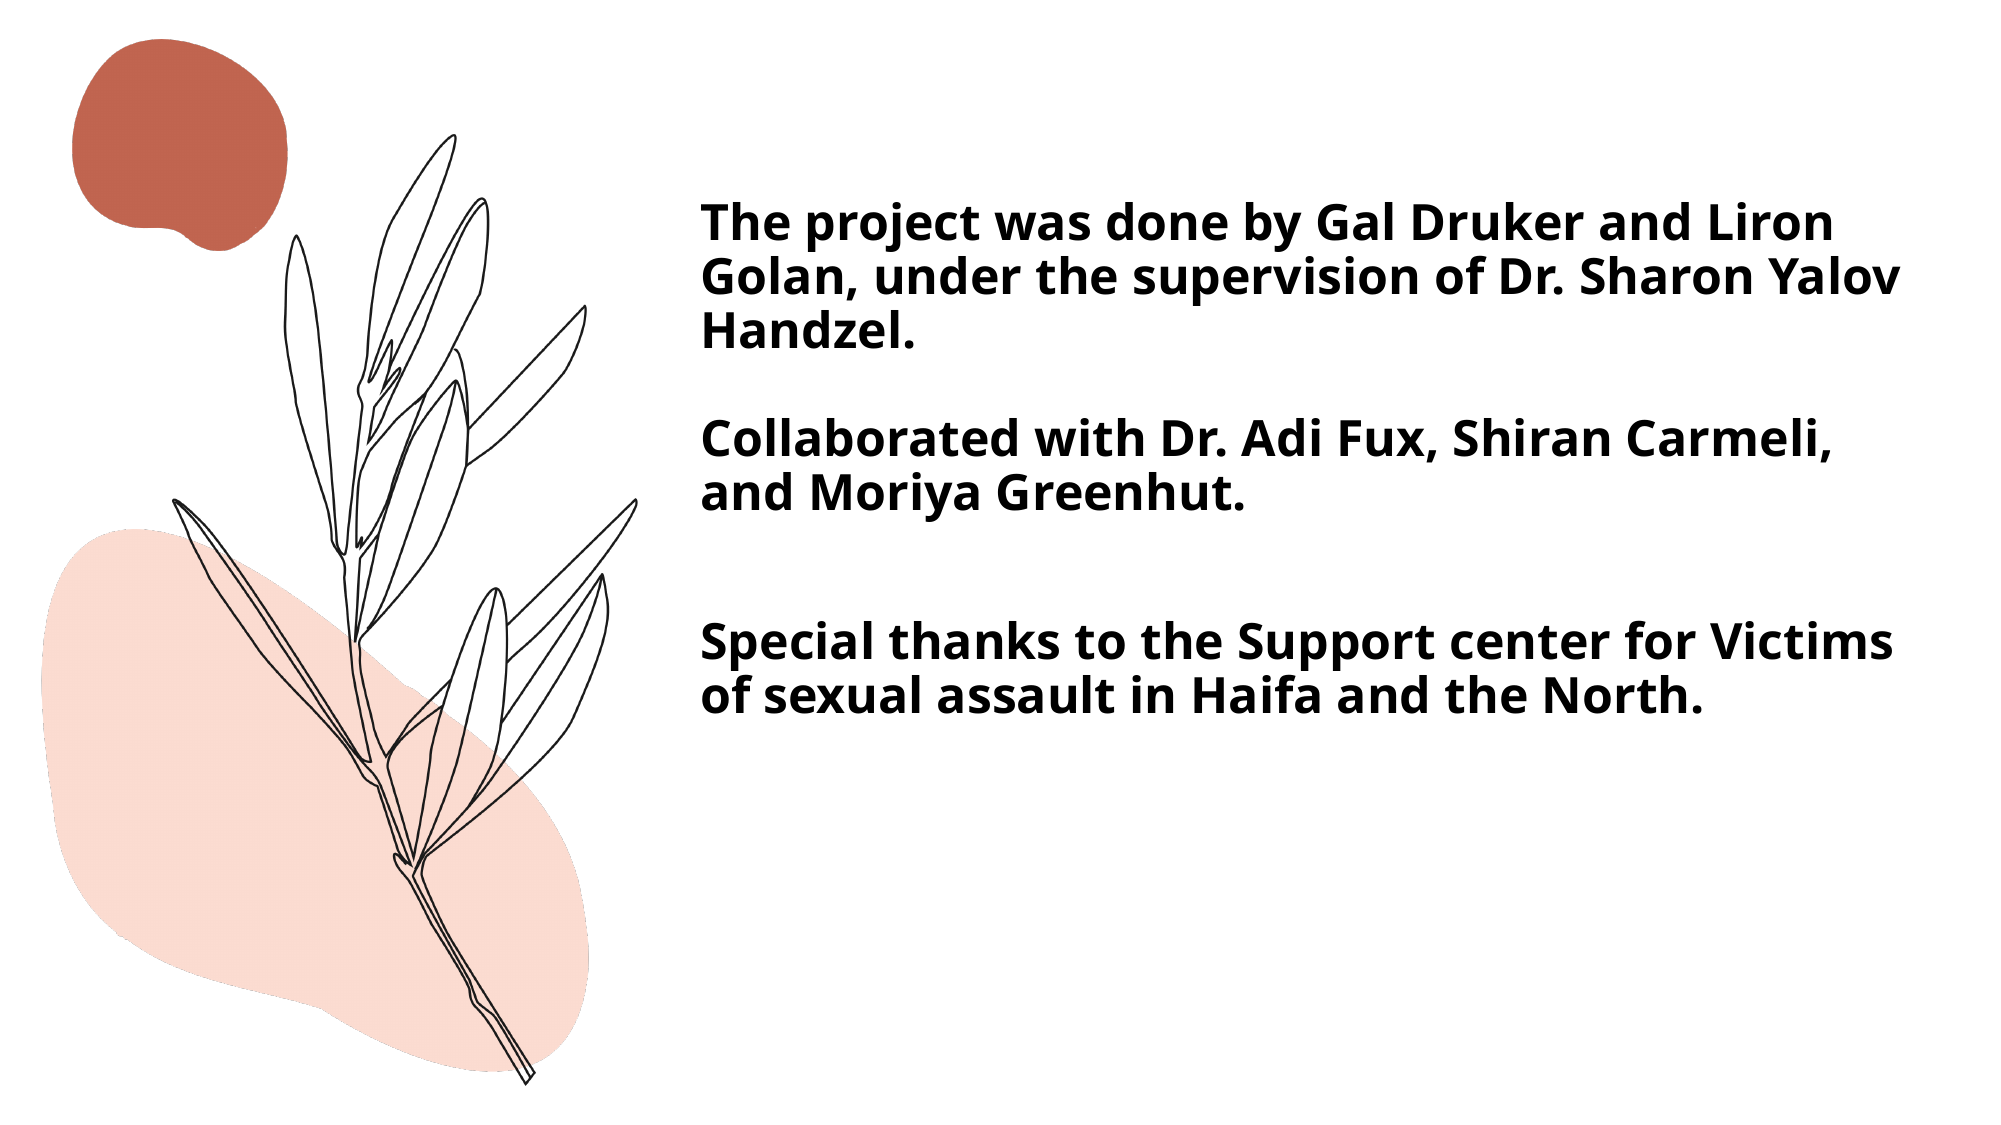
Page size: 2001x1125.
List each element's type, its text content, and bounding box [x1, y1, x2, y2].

list The project was done by Gal Druker and Liron Golan, under the supervision of Dr. Sharon Yalov Handzel. Collaborated with Dr. Adi Fux, Shiran Carmeli, and Moriya Greenhut. Special thanks to the Support center for Victims of sexual assault in Haifa and the North. [685, 189, 1948, 936]
picture [41, 39, 638, 1086]
